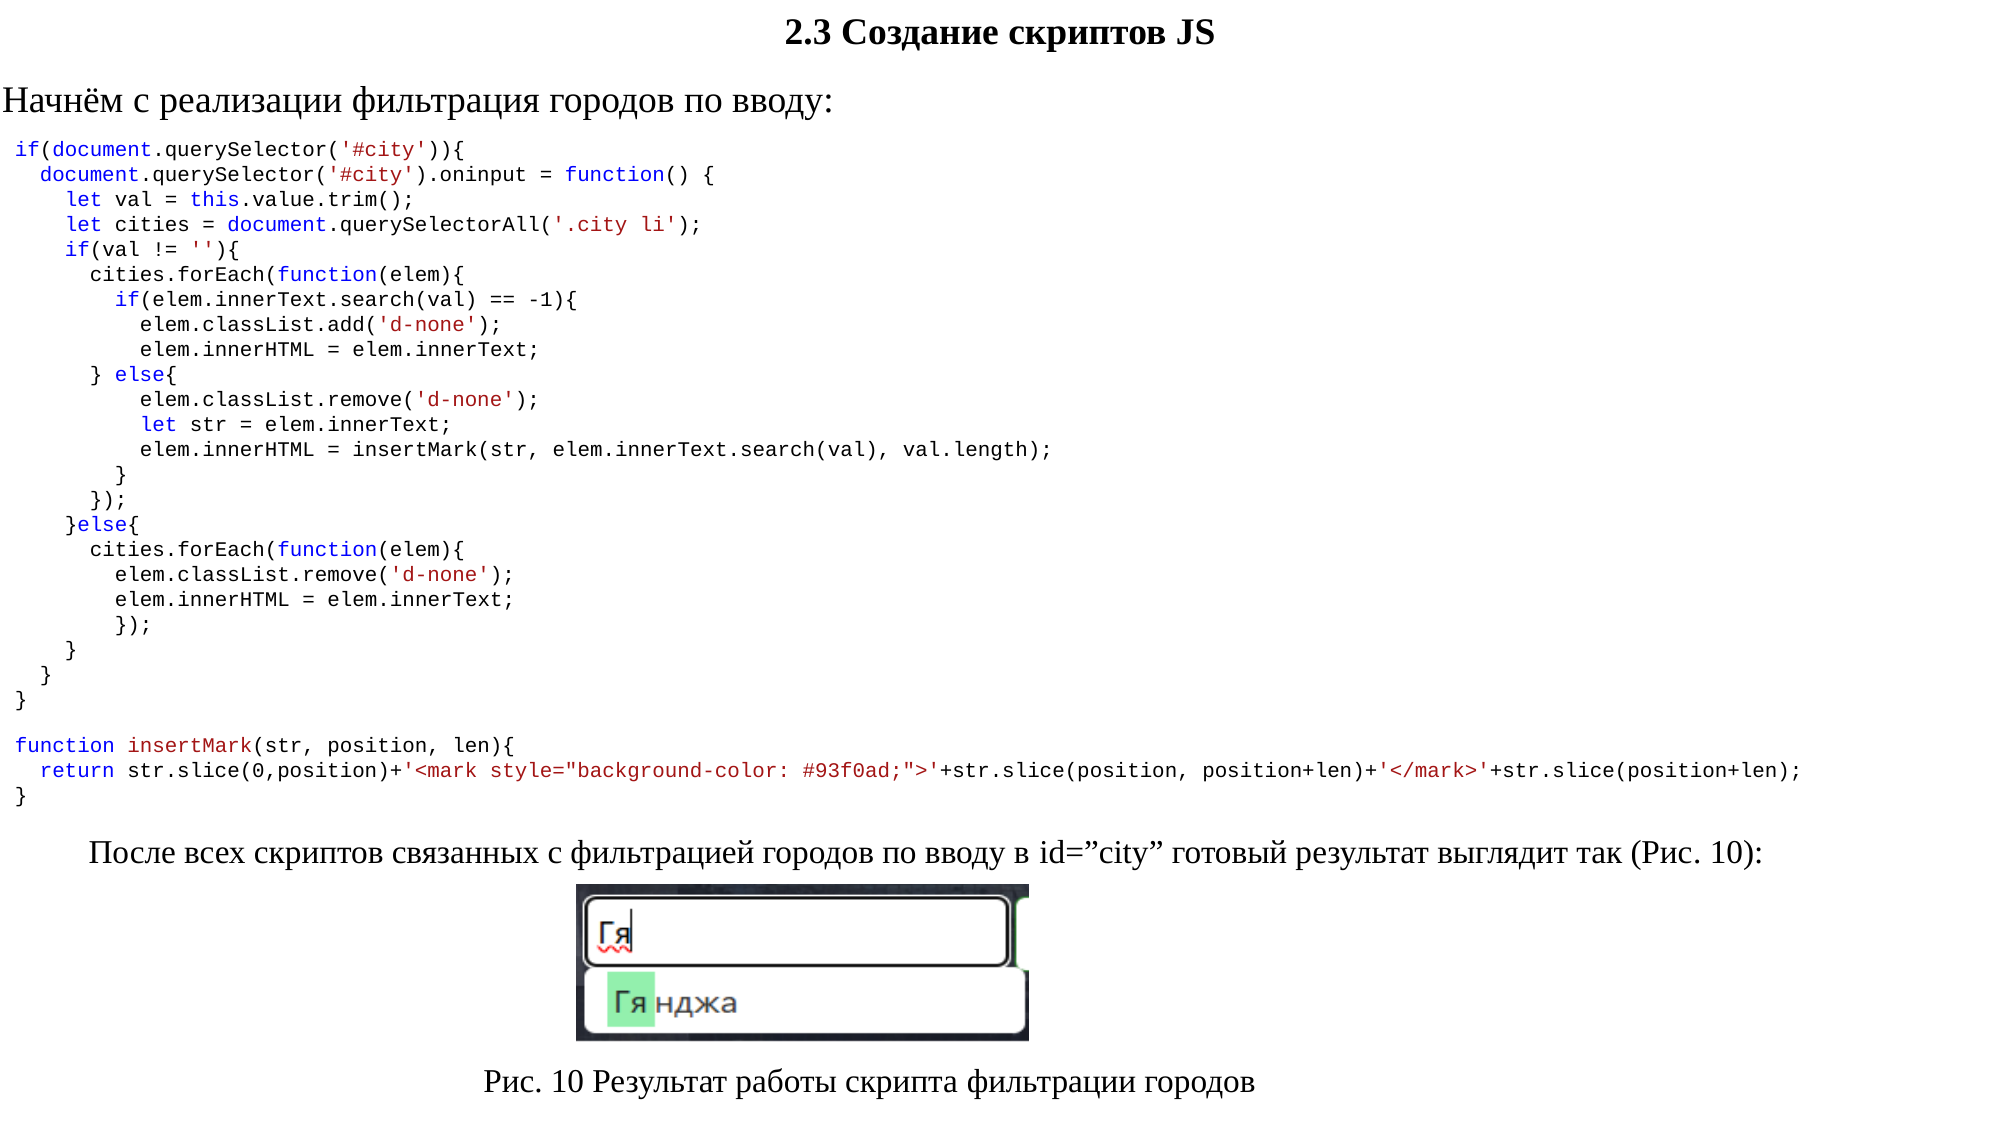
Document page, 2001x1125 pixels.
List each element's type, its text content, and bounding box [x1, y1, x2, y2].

picture [576, 884, 1029, 1046]
text_box Рис. 10 Результат работы скрипта фильтрации городов [368, 1031, 1379, 1107]
text_box Начнём с реализации фильтрация городов по вводу: [0, 67, 2000, 128]
text_box function insertMark(str, position, len){ return str.slice(0,position)+'<mark style="background-color: #93f0ad;">'+str.slice(position, position+len)+'</mark>'+str.slice(position+len); } [0, 724, 2000, 814]
text_box if(document.querySelector('#city')){ document.querySelector('#city').oninput = function() { let val = this.value.trim(); let cities = document.querySelectorAll('.city li'); if(val != ''){ cities.forEach(function(elem){ if(elem.innerText.search(val) == -1){ elem.classList.add('d-none'); elem.innerHTML = elem.innerText; } else{ elem.classList.remove('d-none'); let str = elem.innerText; elem.innerHTML = insertMark(str, elem.innerText.search(val), val.length); } }); }else{ cities.forEach(function(elem){ elem.classList.remove('d-none'); elem.innerHTML = elem.innerText; }); } } } [0, 128, 2000, 718]
text_box 2.3 Создание скриптов JS [0, 0, 2000, 60]
text_box После всех скриптов связанных с фильтрацией городов по вводу в id=”city” готовый результат выглядит так (Рис. 10): [0, 802, 1937, 878]
